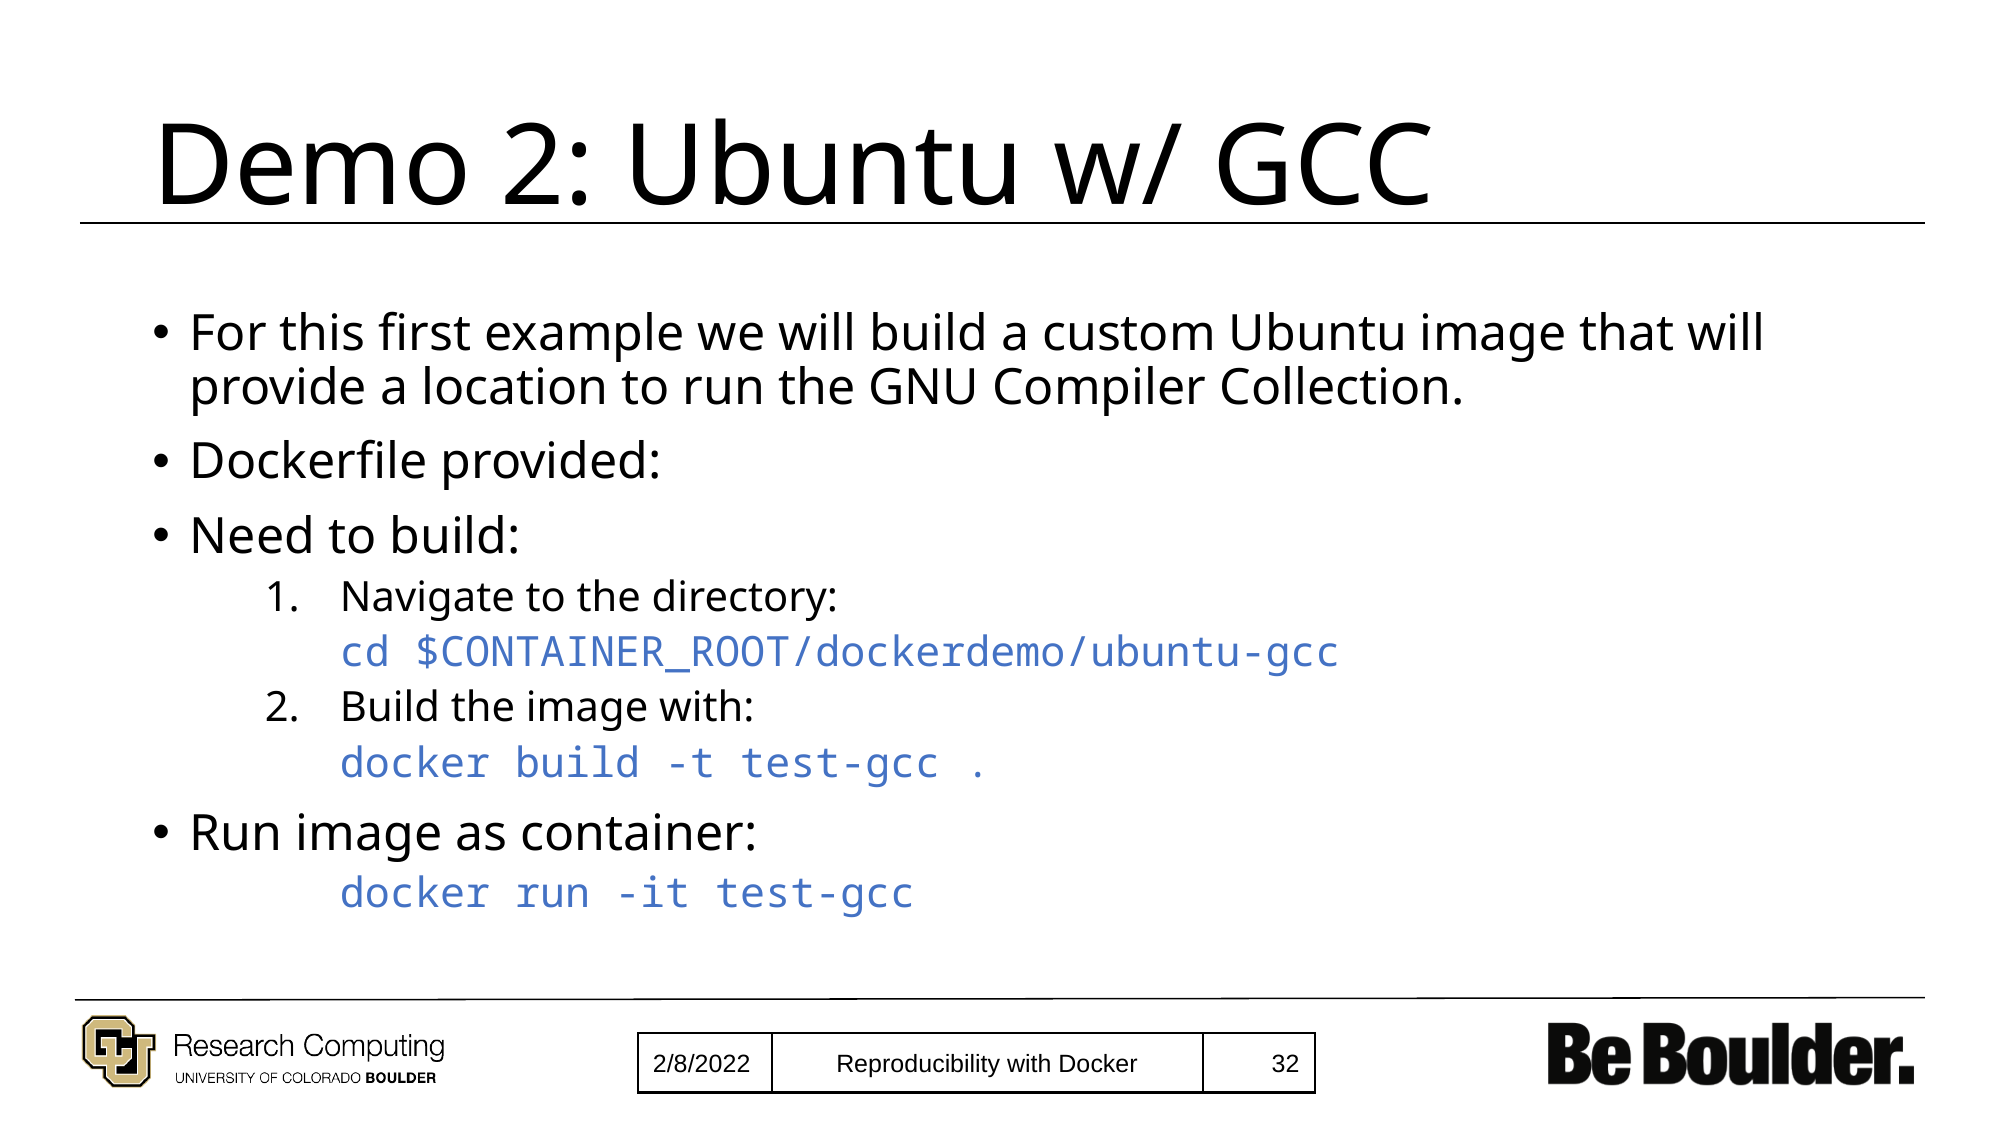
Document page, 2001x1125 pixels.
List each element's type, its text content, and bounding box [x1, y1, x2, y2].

list For this first example we will build a custom Ubuntu image that will provide a location to run the GNU Compiler Collection. Dockerfile provided: Need to build: Navigate to the directory: cd $CONTAINER_ROOT/dockerdemo/ubuntu-gcc Build the image with: docker build -t test-gcc . Run image as container: docker run -it test-gcc [137, 299, 1863, 983]
slide_number ‹#› [1202, 1032, 1316, 1094]
title Demo 2: Ubuntu w/ GCC [137, 59, 1863, 278]
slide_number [637, 1032, 771, 1094]
picture [1524, 1015, 1938, 1088]
footer Reproducibility with Docker [771, 1032, 1202, 1094]
picture [81, 1015, 444, 1088]
